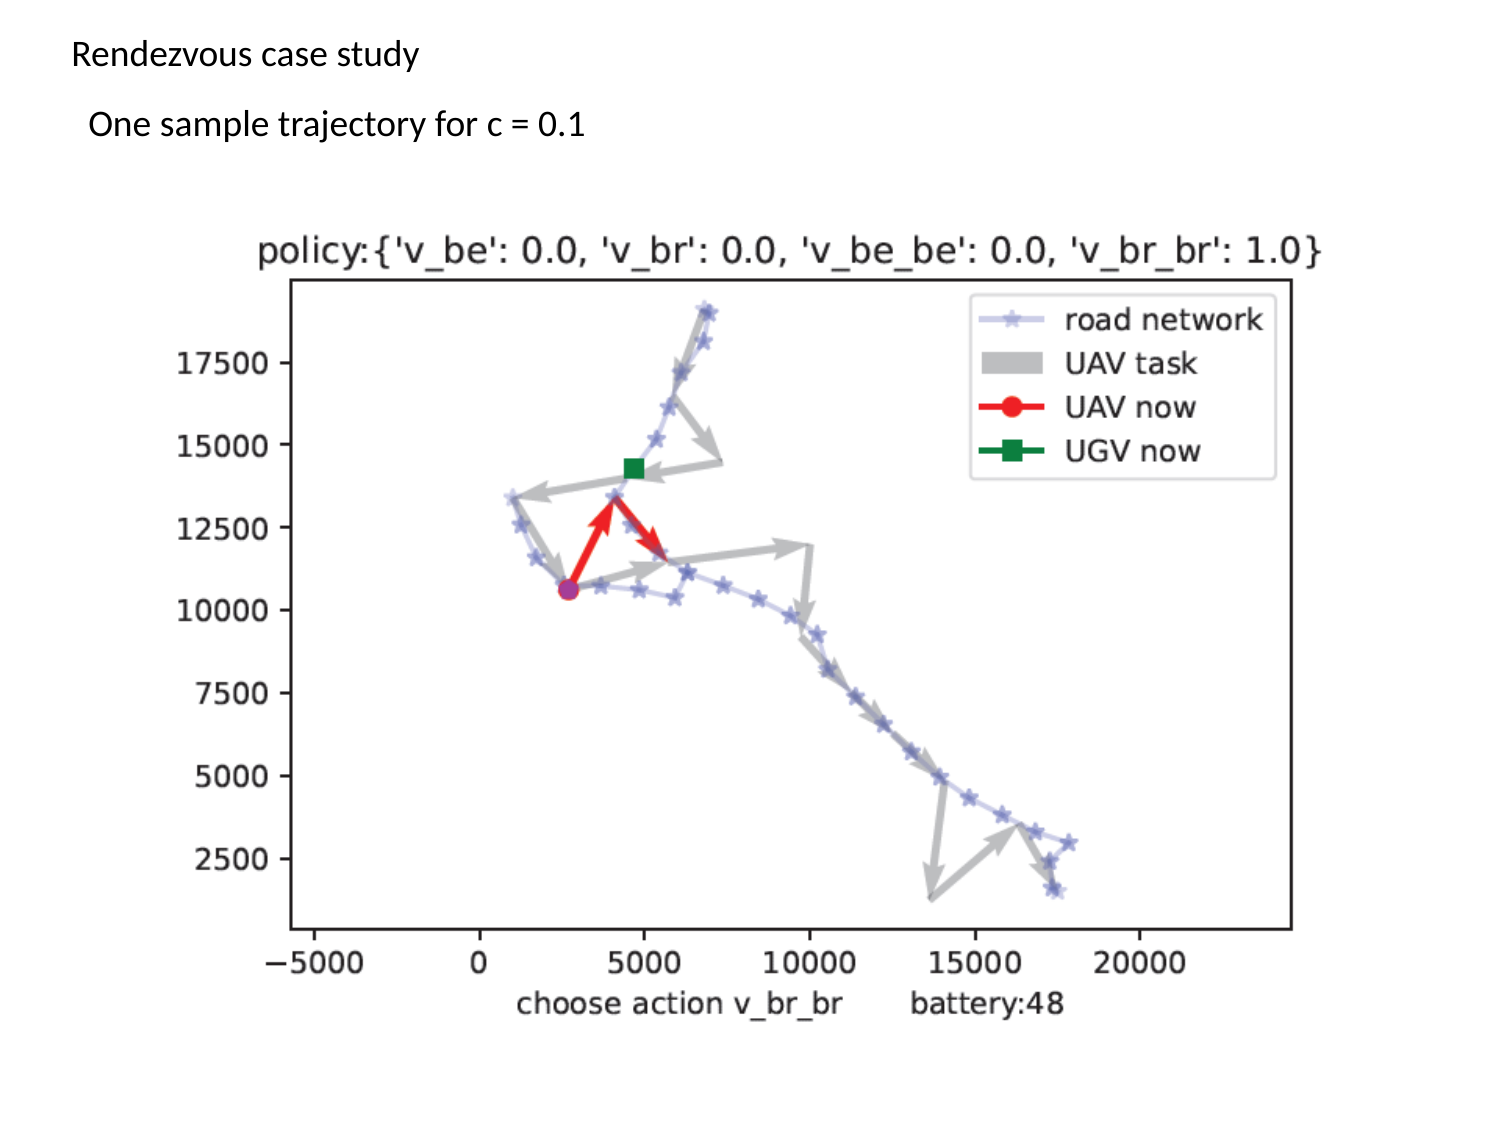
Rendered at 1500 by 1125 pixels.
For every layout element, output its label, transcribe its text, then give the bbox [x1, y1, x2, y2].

text_box One sample trajectory for c = 0.1 [73, 91, 673, 152]
text_box Rendezvous case study [56, 22, 969, 82]
picture [149, 213, 1351, 1025]
